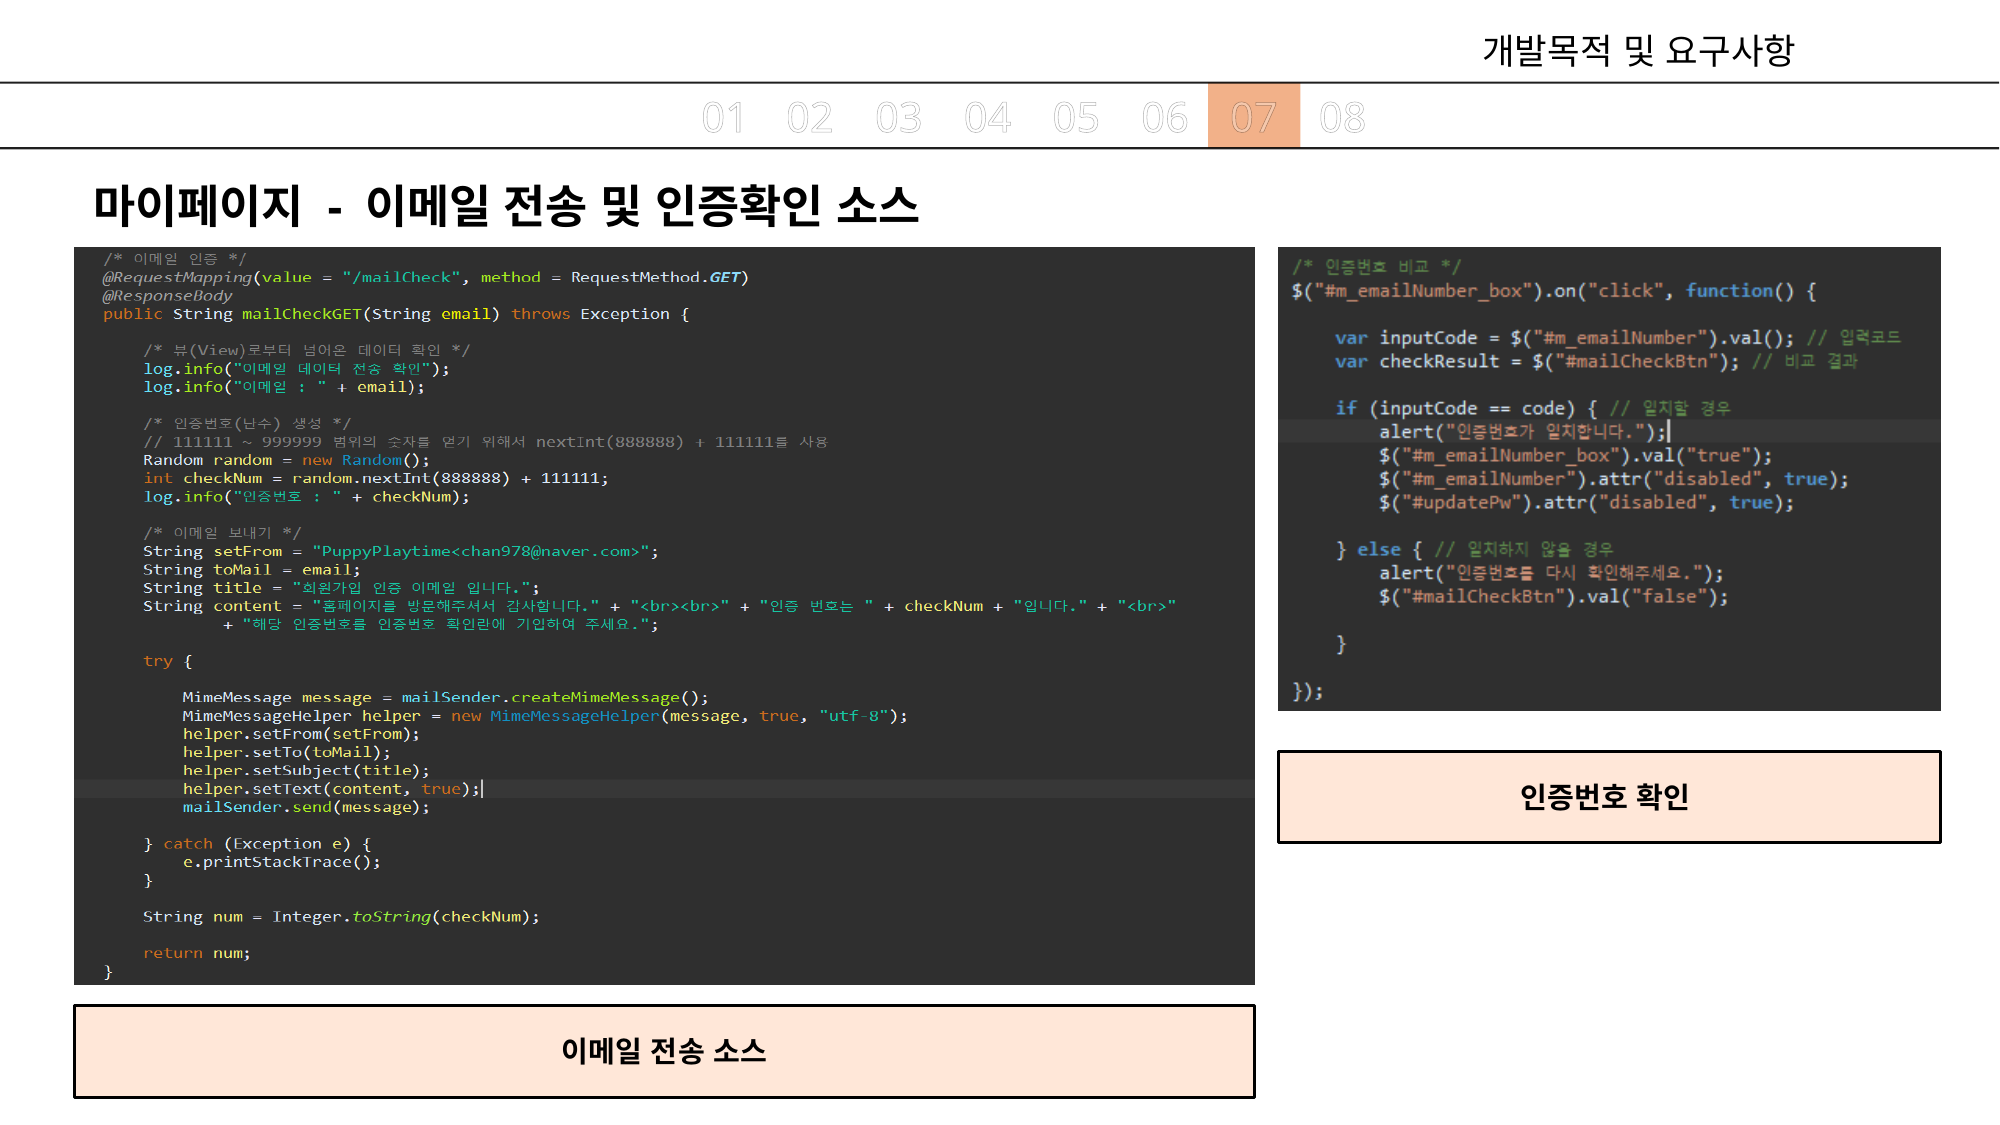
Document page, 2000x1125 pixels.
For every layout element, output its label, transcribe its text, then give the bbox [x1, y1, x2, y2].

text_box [680, 93, 1394, 147]
text_box 이메일 전송 소스 [73, 1004, 1256, 1099]
picture [1278, 247, 1942, 711]
text_box 인증번호 확인 [1277, 750, 1942, 844]
picture [74, 247, 1255, 985]
text_box 개발목적 및 요구사항 [1407, 22, 1812, 80]
text_box 마이페이지 - 이메일 전송 및 인증확인 소스 [78, 170, 1132, 241]
